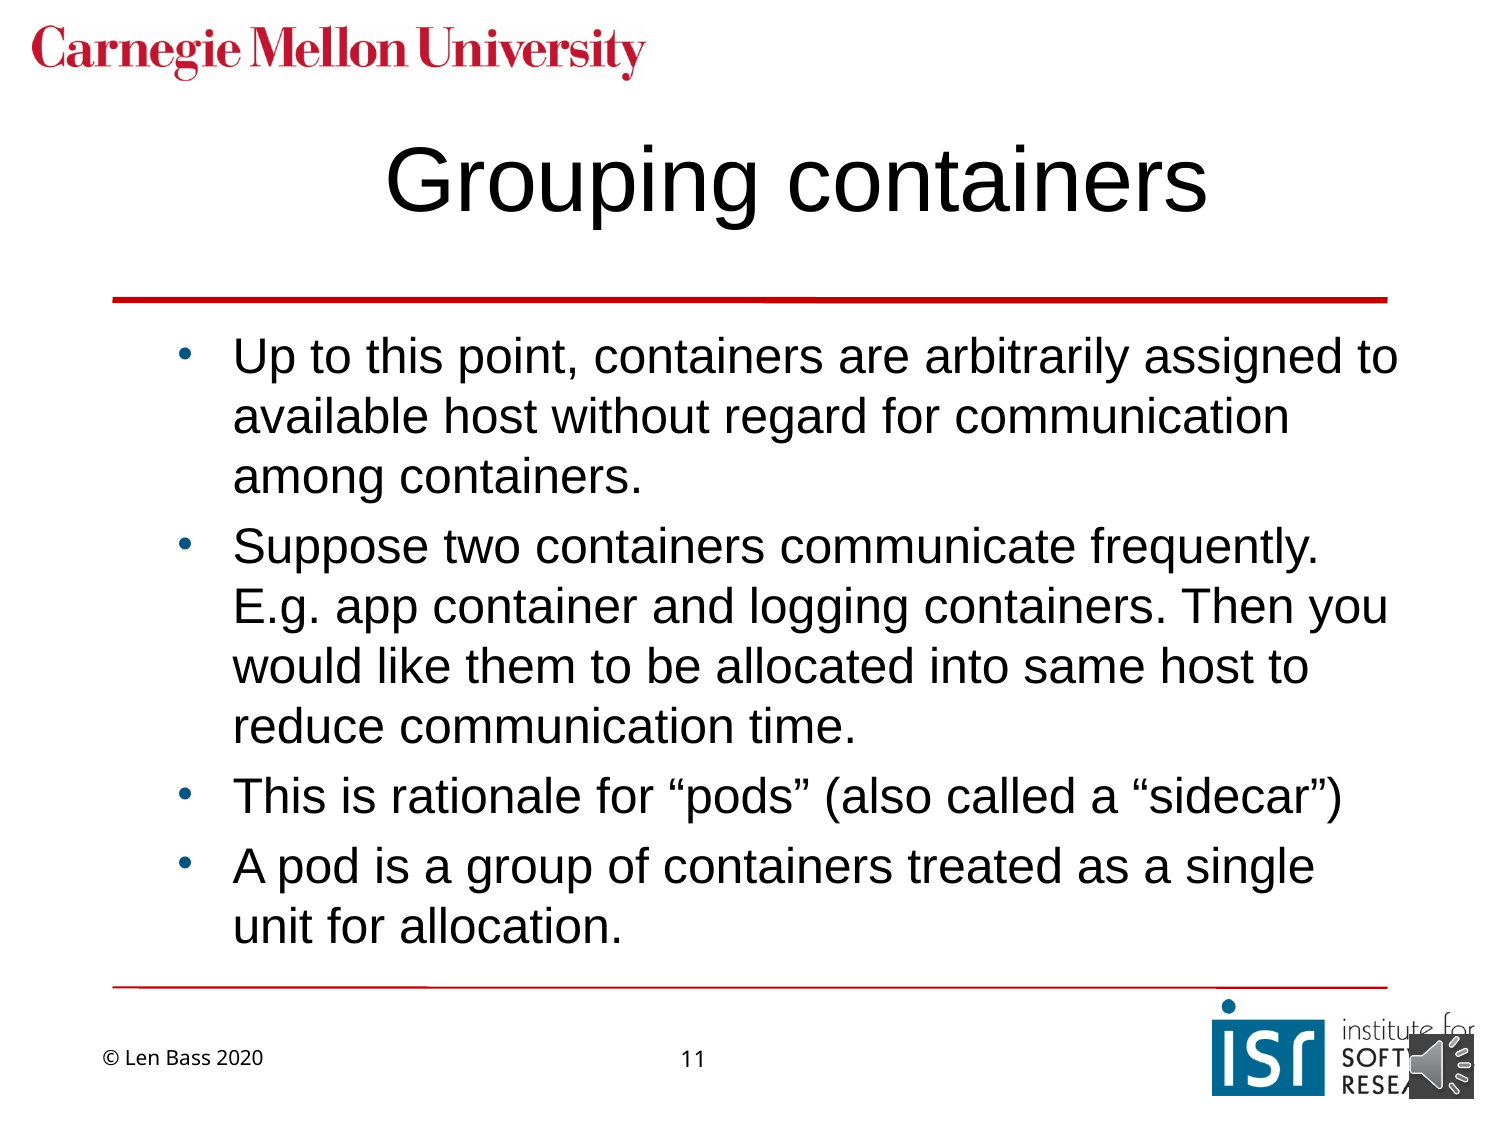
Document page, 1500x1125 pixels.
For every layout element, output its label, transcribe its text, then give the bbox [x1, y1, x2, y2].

list Up to this point, containers are arbitrarily assigned to available host without regard for communication among containers. Suppose two containers communicate frequently. E.g. app container and logging containers. Then you would like them to be allocated into same host to reduce communication time. This is rationale for “pods” (also called a “sidecar”) A pod is a group of containers treated as a single unit for allocation. [161, 315, 1425, 1013]
title Grouping containers [165, 87, 1430, 263]
picture [1293, 1031, 1314, 1086]
picture [1225, 1031, 1233, 1086]
picture [32, 25, 646, 81]
picture [1212, 999, 1476, 1101]
picture [1247, 1030, 1280, 1087]
